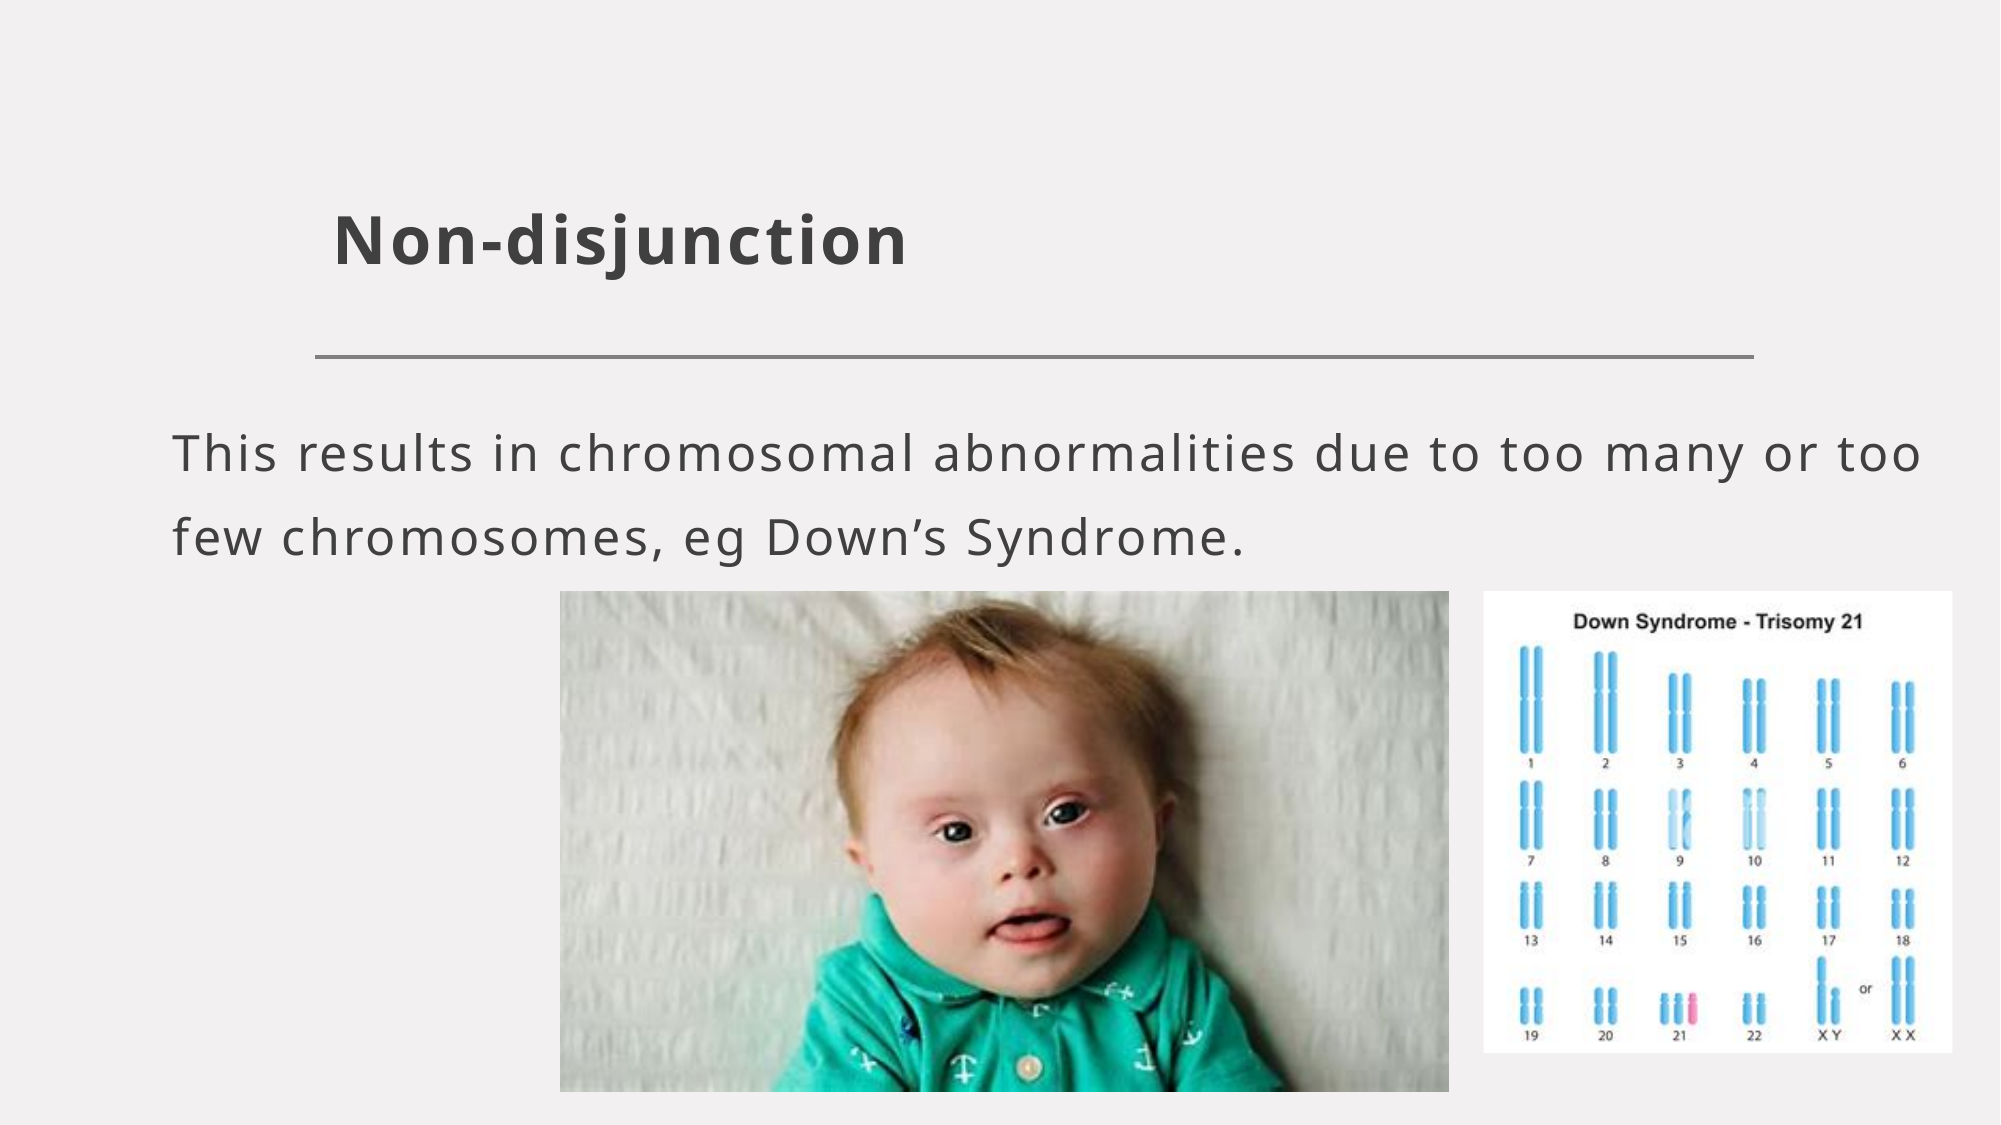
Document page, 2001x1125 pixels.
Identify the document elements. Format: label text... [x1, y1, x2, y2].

list This results in chromosomal abnormalities due to too many or too few chromosomes, eg Down’s Syndrome. [154, 379, 1953, 1029]
picture [559, 591, 1450, 1092]
picture [1483, 591, 1953, 1053]
title Non-disjunction [315, 72, 1754, 294]
